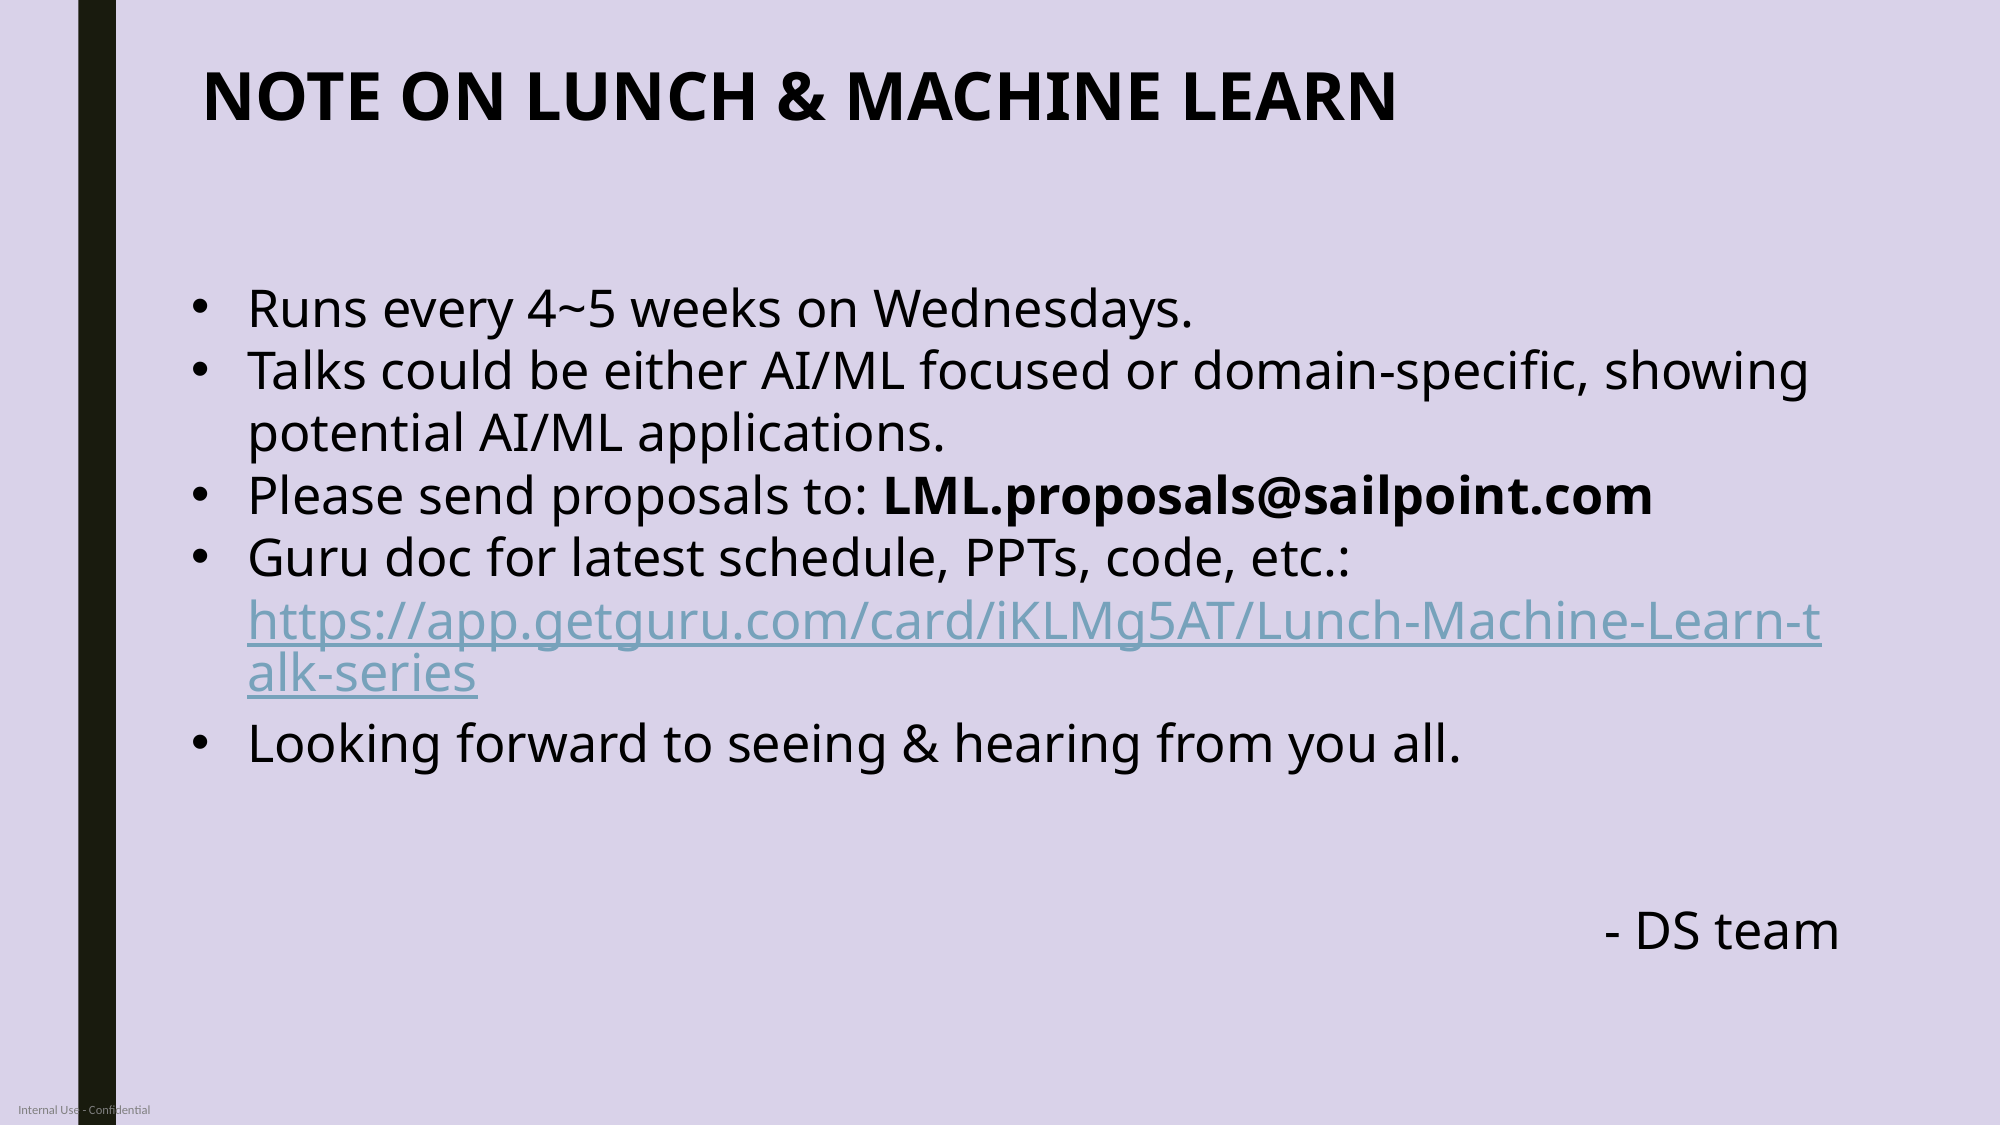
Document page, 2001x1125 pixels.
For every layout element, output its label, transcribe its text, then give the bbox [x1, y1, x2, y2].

text_box NOTE ON LUNCH & MACHINE LEARN [186, 46, 1562, 142]
text_box Runs every 4~5 weeks on Wednesdays. Talks could be either AI/ML focused or domain-specific, showing potential AI/ML applications. Please send proposals to: LML.proposals@sailpoint.com Guru doc for latest schedule, PPTs, code, etc.: https://app.getguru.com/card/iKLMg5AT/Lunch-Machine-Learn-talk-series Looking forward to seeing & hearing from you all. - DS team [176, 267, 1856, 916]
